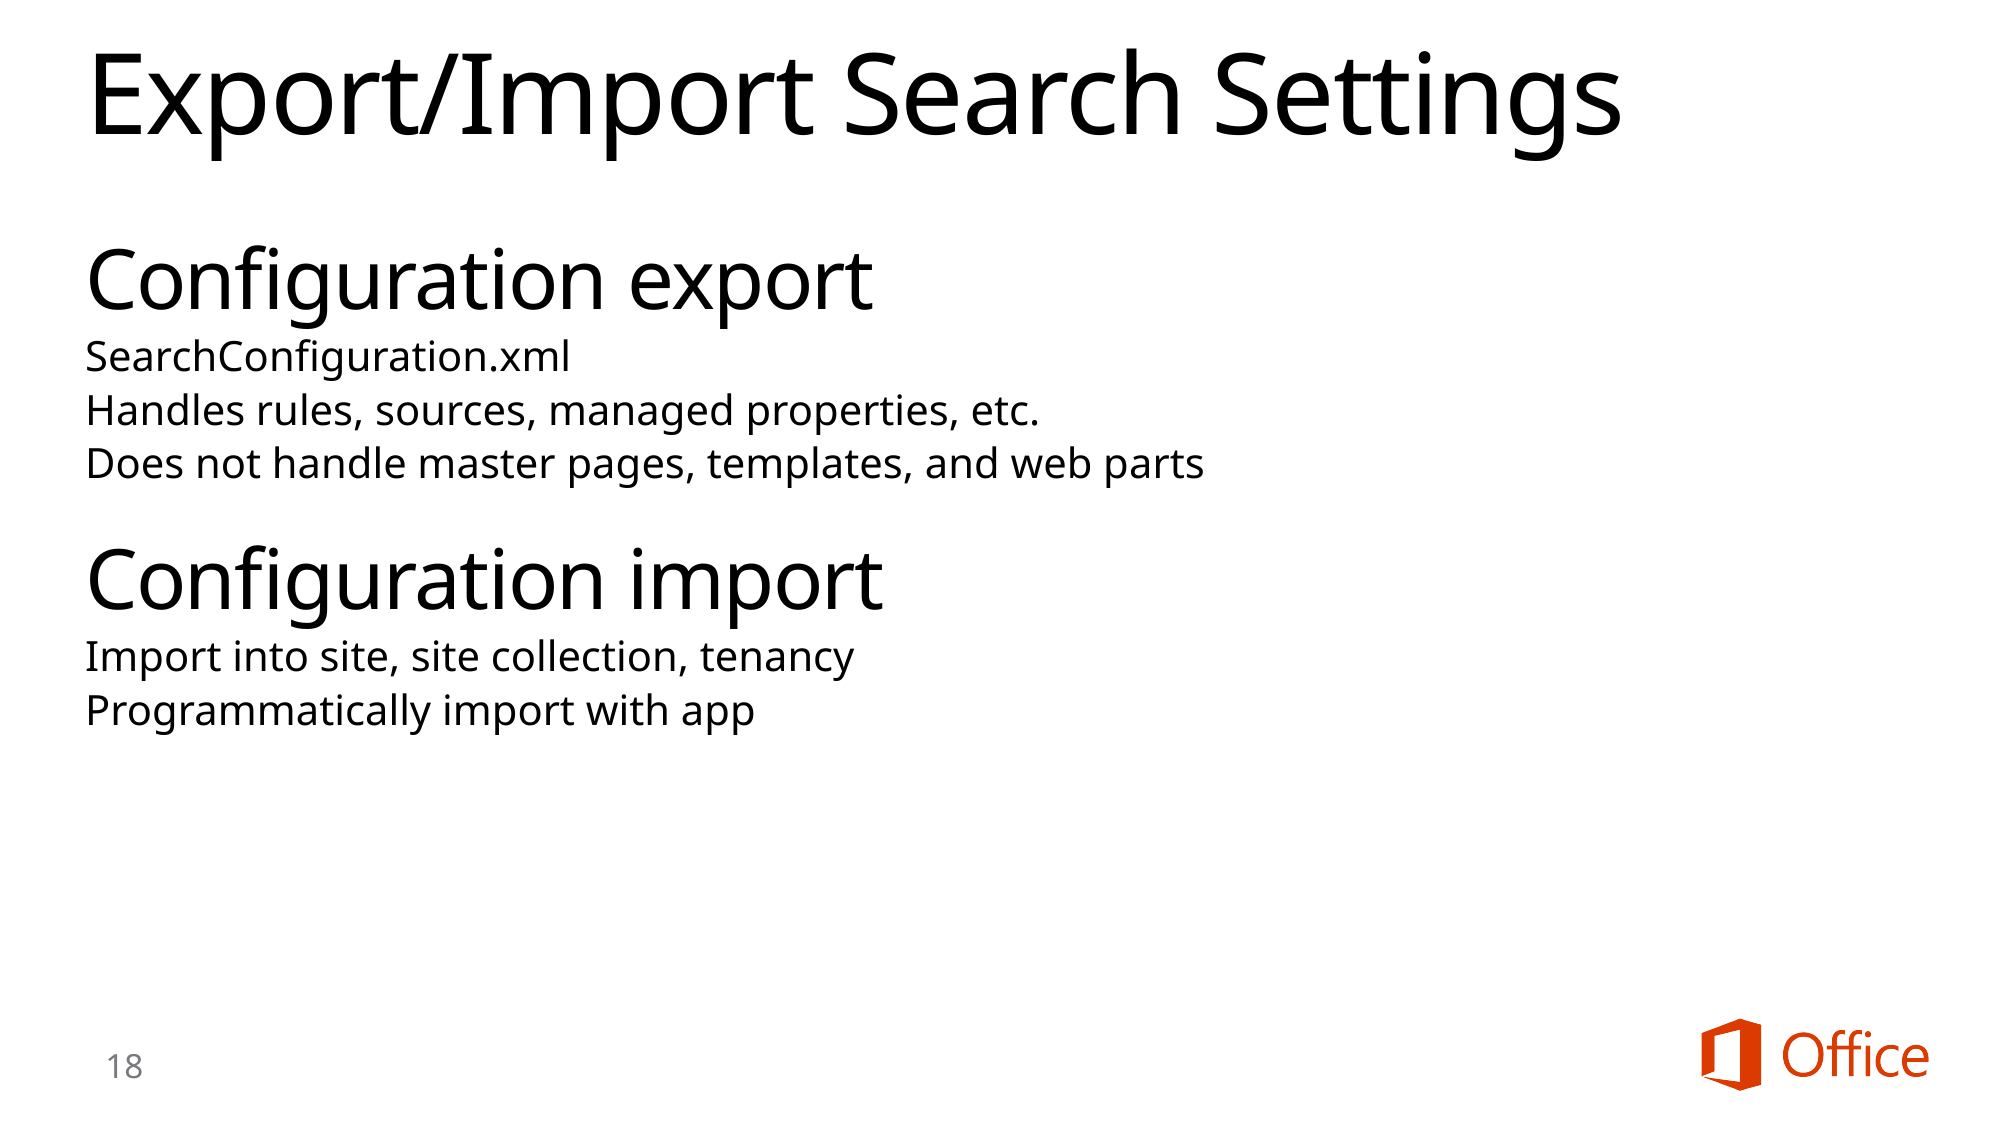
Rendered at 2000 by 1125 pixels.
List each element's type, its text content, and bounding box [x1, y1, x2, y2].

picture [1670, 987, 1960, 1122]
slide_number 18 [85, 1049, 178, 1086]
list Configuration export SearchConfiguration.xml Handles rules, sources, managed properties, etc. Does not handle master pages, templates, and web parts Configuration import Import into site, site collection, tenancy Programmatically import with app [85, 237, 1914, 985]
title Export/Import Search Settings [85, 37, 1914, 161]
